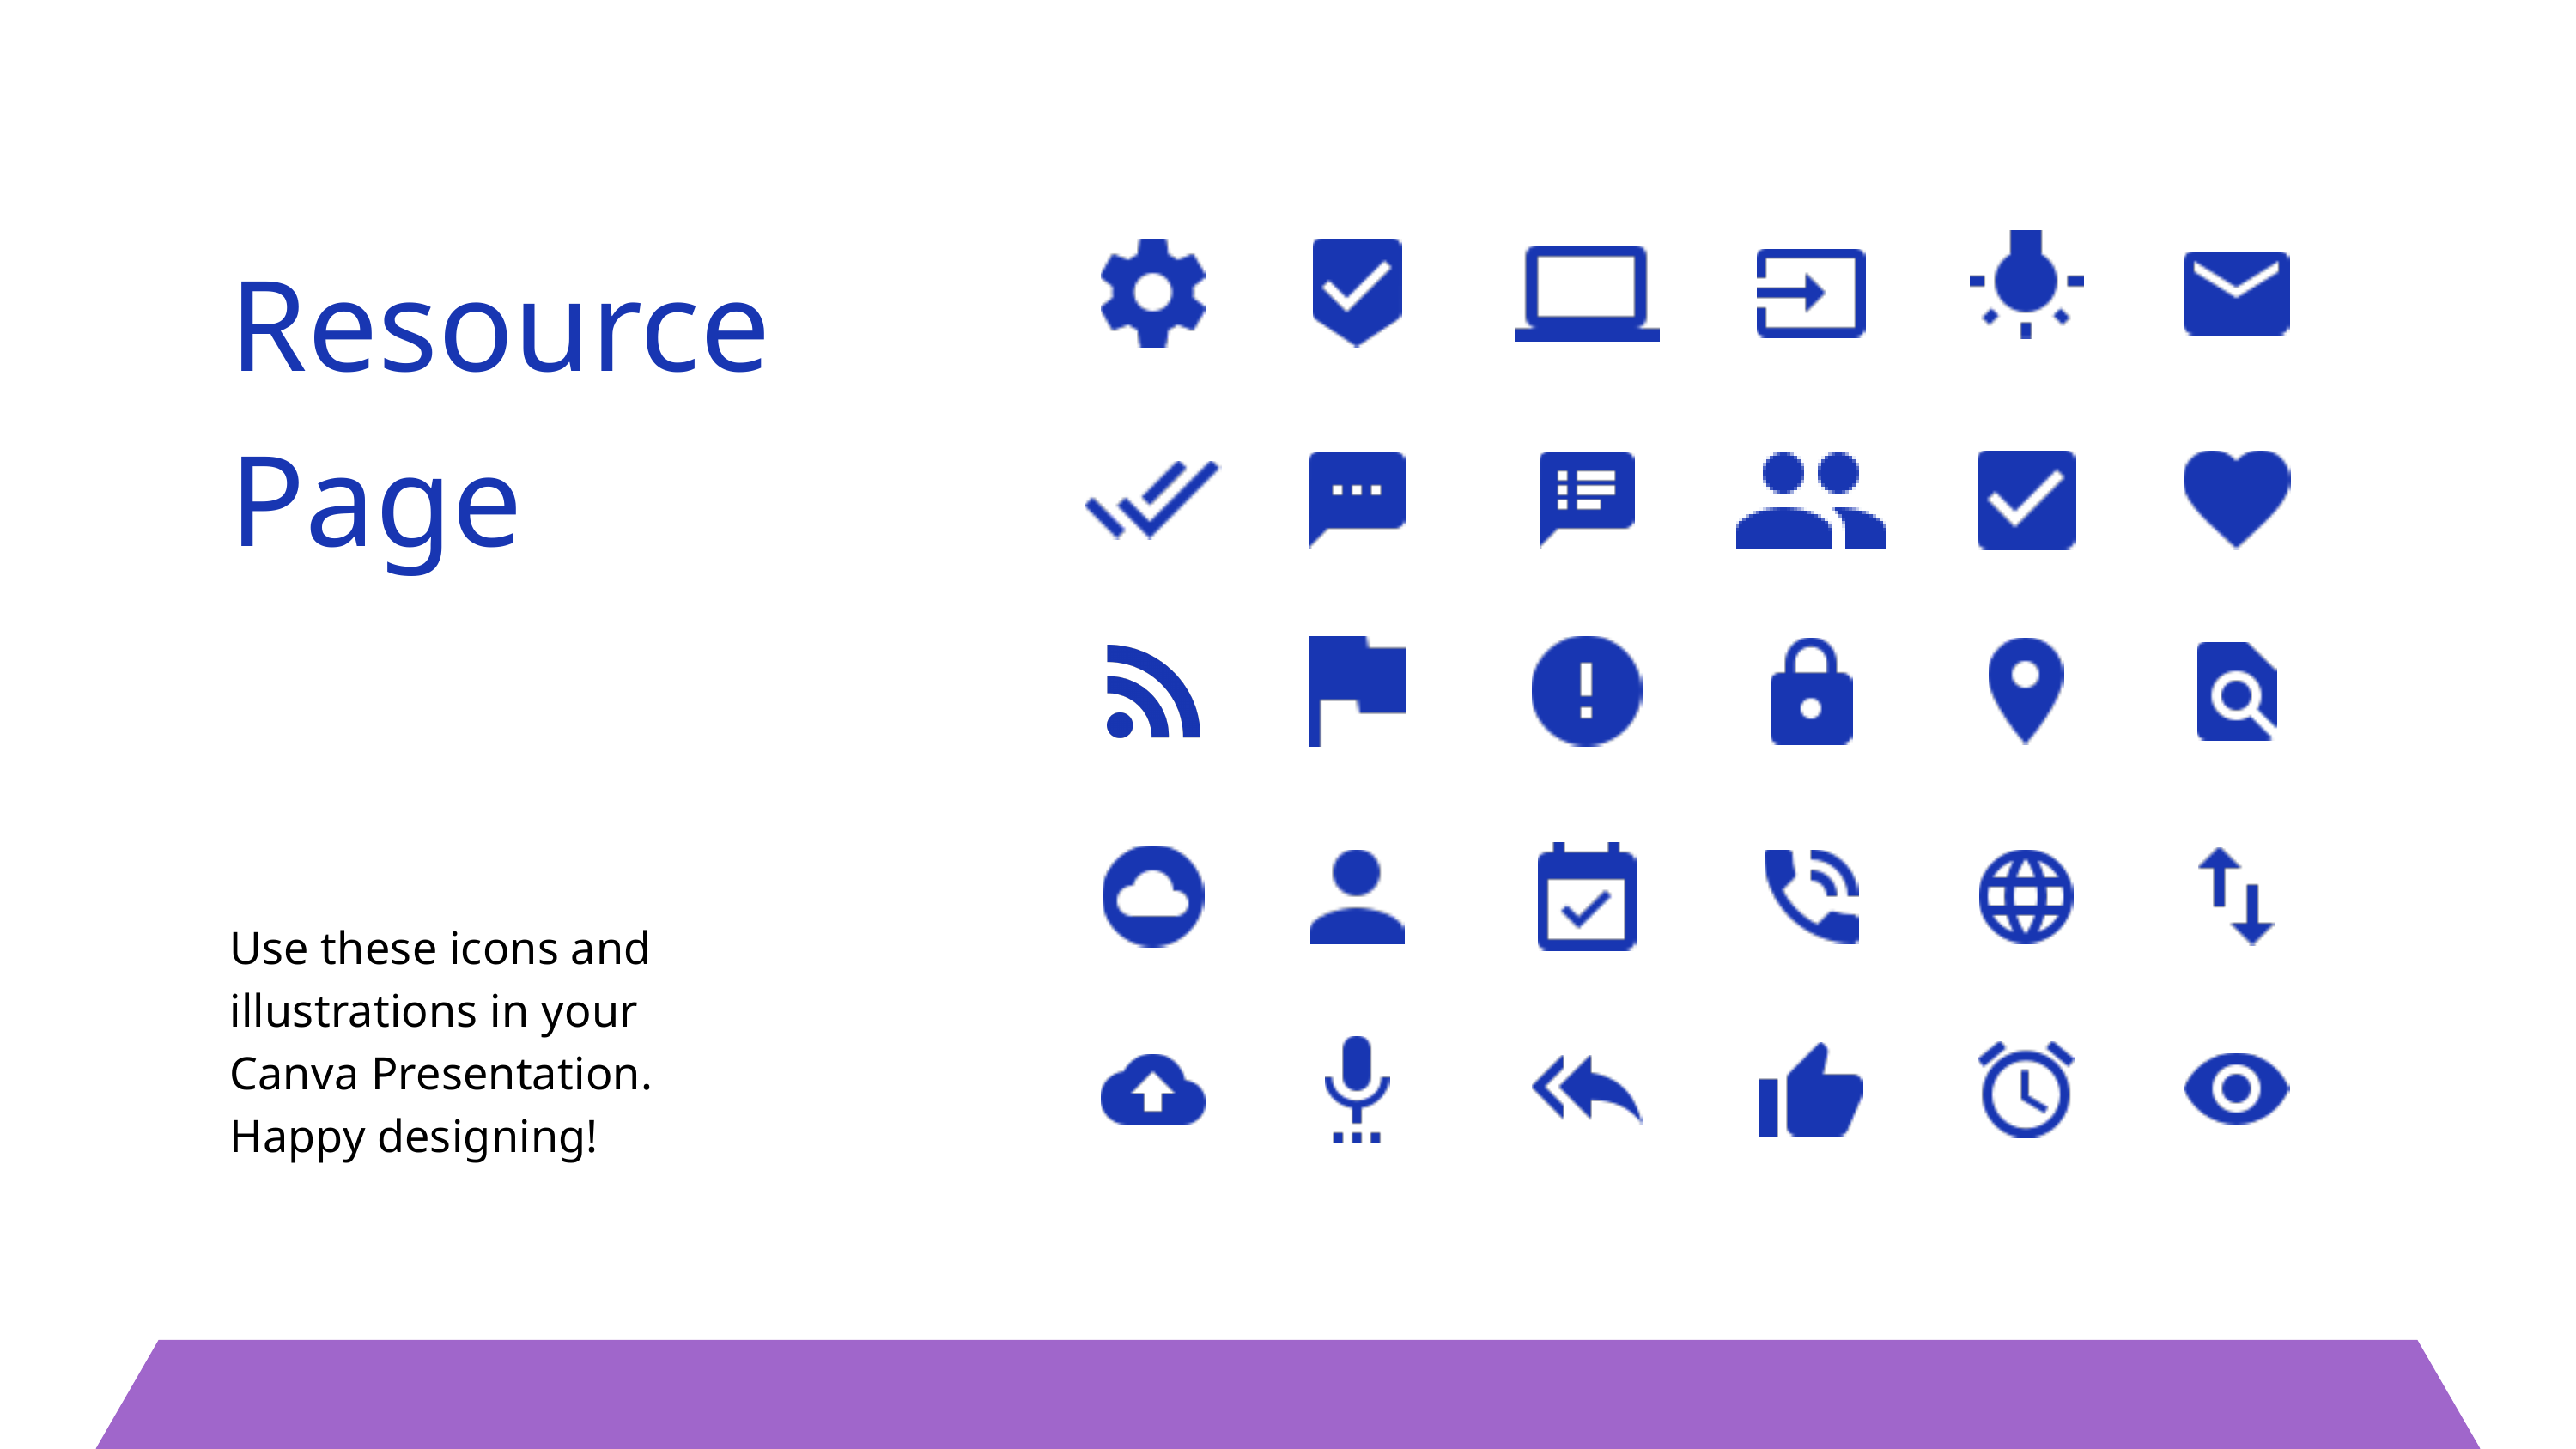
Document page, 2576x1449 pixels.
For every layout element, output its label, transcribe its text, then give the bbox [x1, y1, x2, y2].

picture [2198, 847, 2276, 947]
picture [1538, 842, 1637, 951]
picture [1107, 645, 1200, 738]
picture [1757, 248, 1867, 338]
picture [1979, 849, 2074, 944]
picture [2184, 1053, 2290, 1125]
picture [1308, 635, 1406, 747]
text_box Resource Page [229, 220, 793, 572]
picture [1764, 849, 1859, 944]
picture [2184, 252, 2290, 336]
picture [2197, 641, 2277, 741]
picture [1309, 452, 1406, 549]
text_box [95, 1339, 2481, 1449]
picture [1539, 452, 1636, 549]
picture [1771, 638, 1853, 745]
picture [1309, 849, 1405, 944]
picture [1312, 239, 1402, 349]
picture [1532, 635, 1643, 747]
text_box Use these icons and illustrations in your Canva Presentation. Happy designing! [229, 911, 793, 1162]
picture [1978, 1041, 2075, 1138]
picture [1736, 452, 1886, 549]
picture [1989, 638, 2064, 745]
picture [1100, 239, 1207, 349]
picture [1759, 1042, 1863, 1137]
picture [1100, 1054, 1207, 1125]
picture [1515, 245, 1660, 343]
picture [1325, 1036, 1390, 1143]
picture [1103, 846, 1205, 949]
picture [2184, 451, 2291, 550]
picture [1085, 461, 1222, 540]
picture [1977, 451, 2076, 550]
picture [1531, 1054, 1643, 1125]
picture [1969, 230, 2084, 340]
